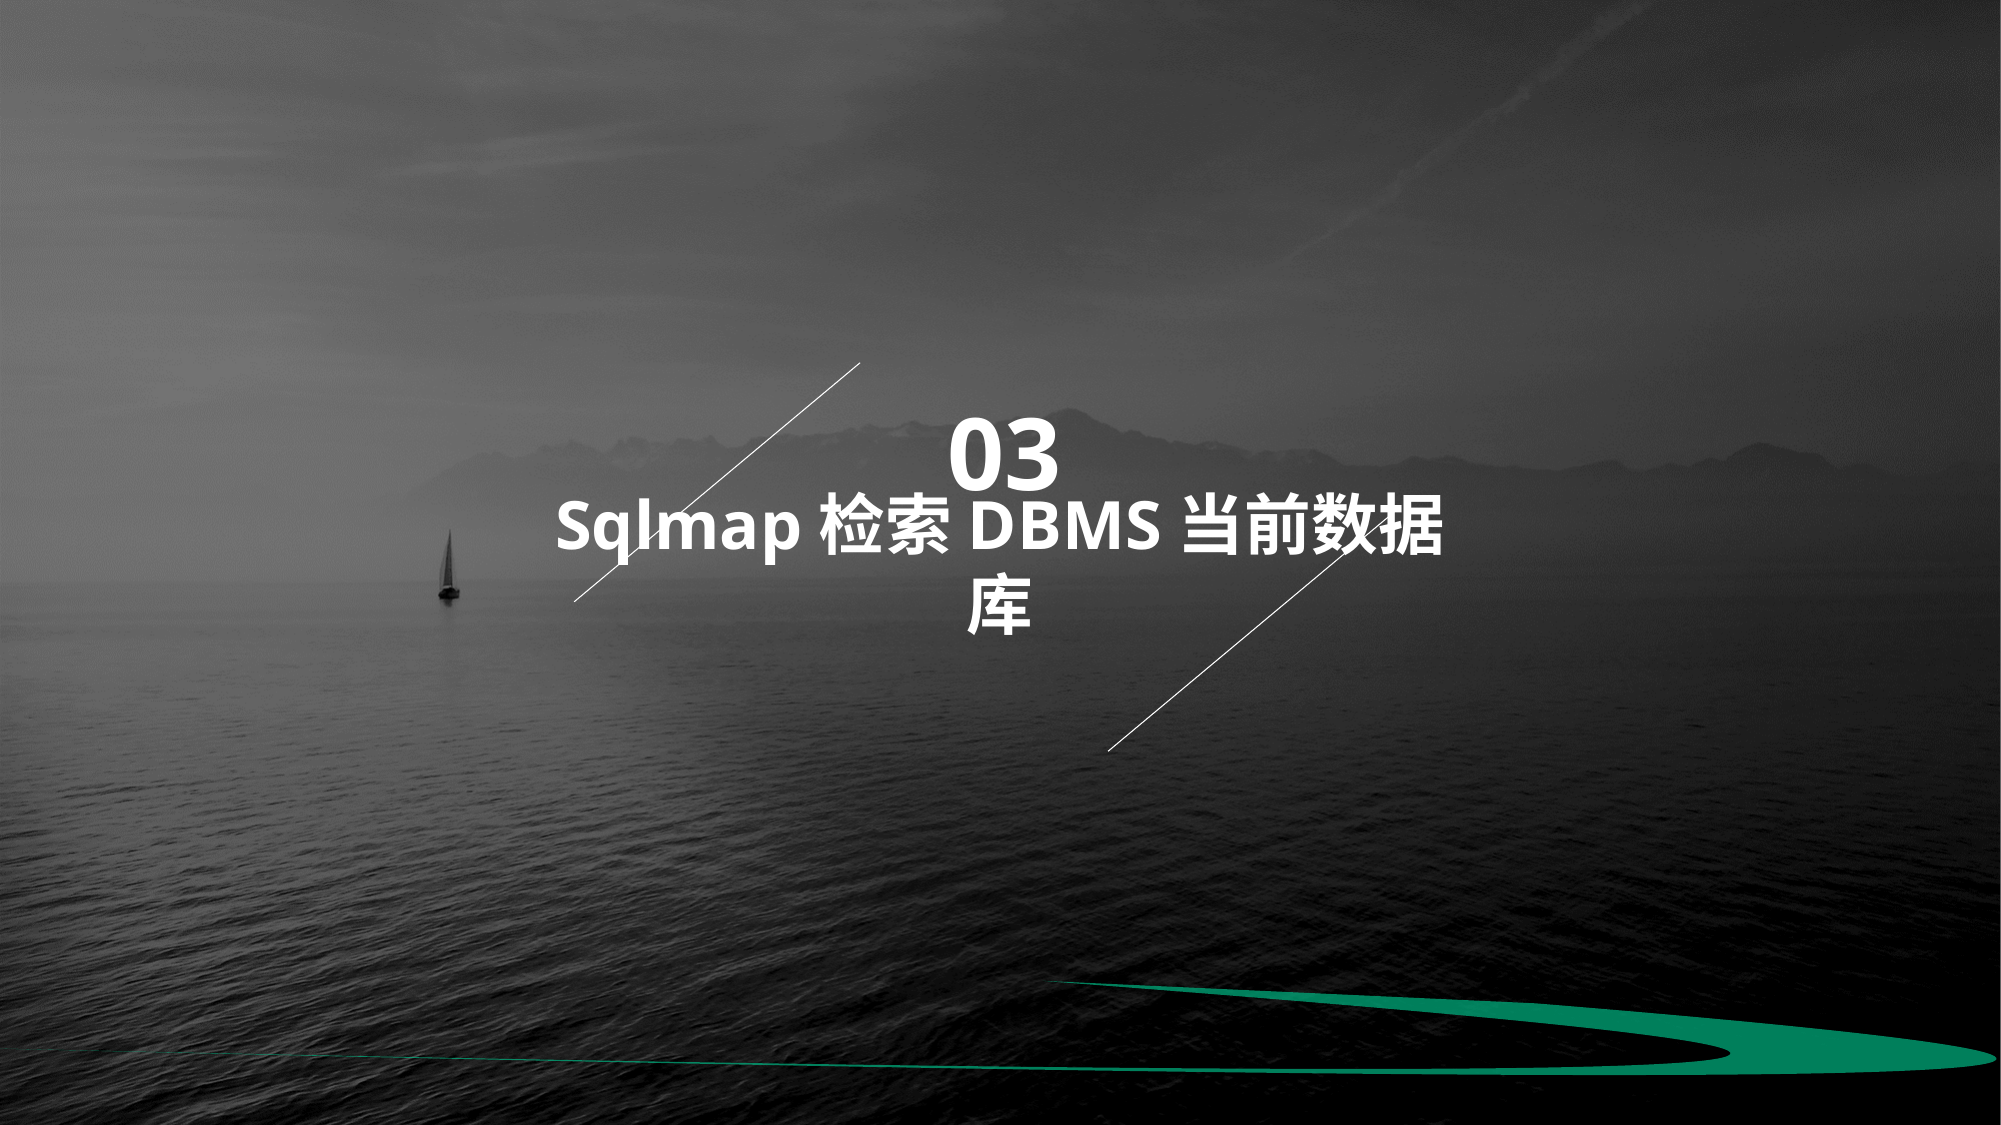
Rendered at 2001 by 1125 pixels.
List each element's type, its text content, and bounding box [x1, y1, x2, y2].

text_box 03 [932, 382, 1108, 505]
title Sqlmap检索DBMS当前数据库 [512, 505, 1488, 620]
picture [0, 0, 2001, 1125]
